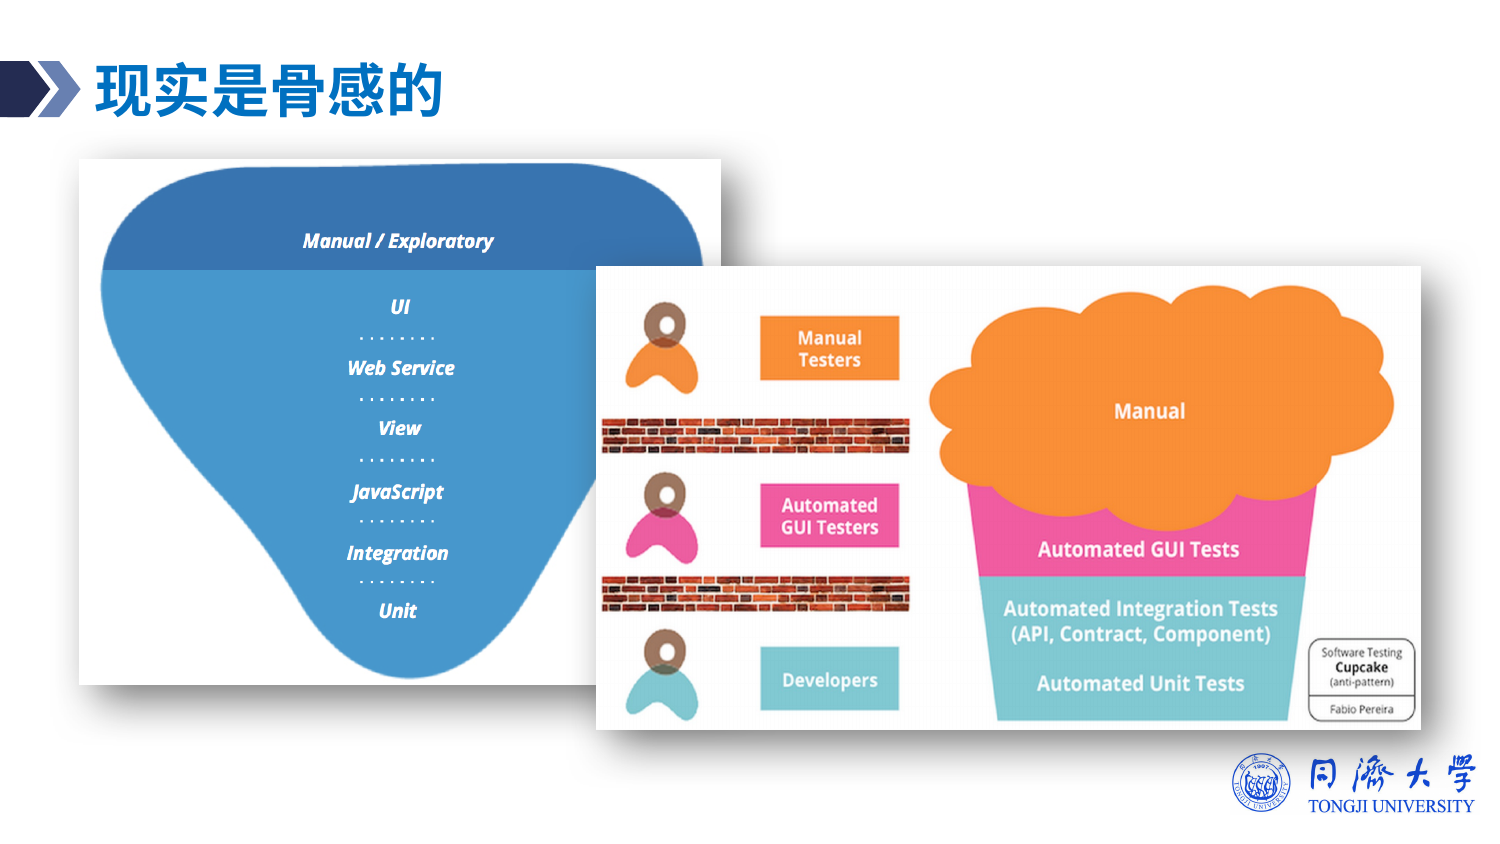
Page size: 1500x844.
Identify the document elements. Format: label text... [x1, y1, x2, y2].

picture [1230, 751, 1480, 815]
title 现实是骨感的 [79, 47, 889, 140]
picture [79, 159, 1421, 730]
